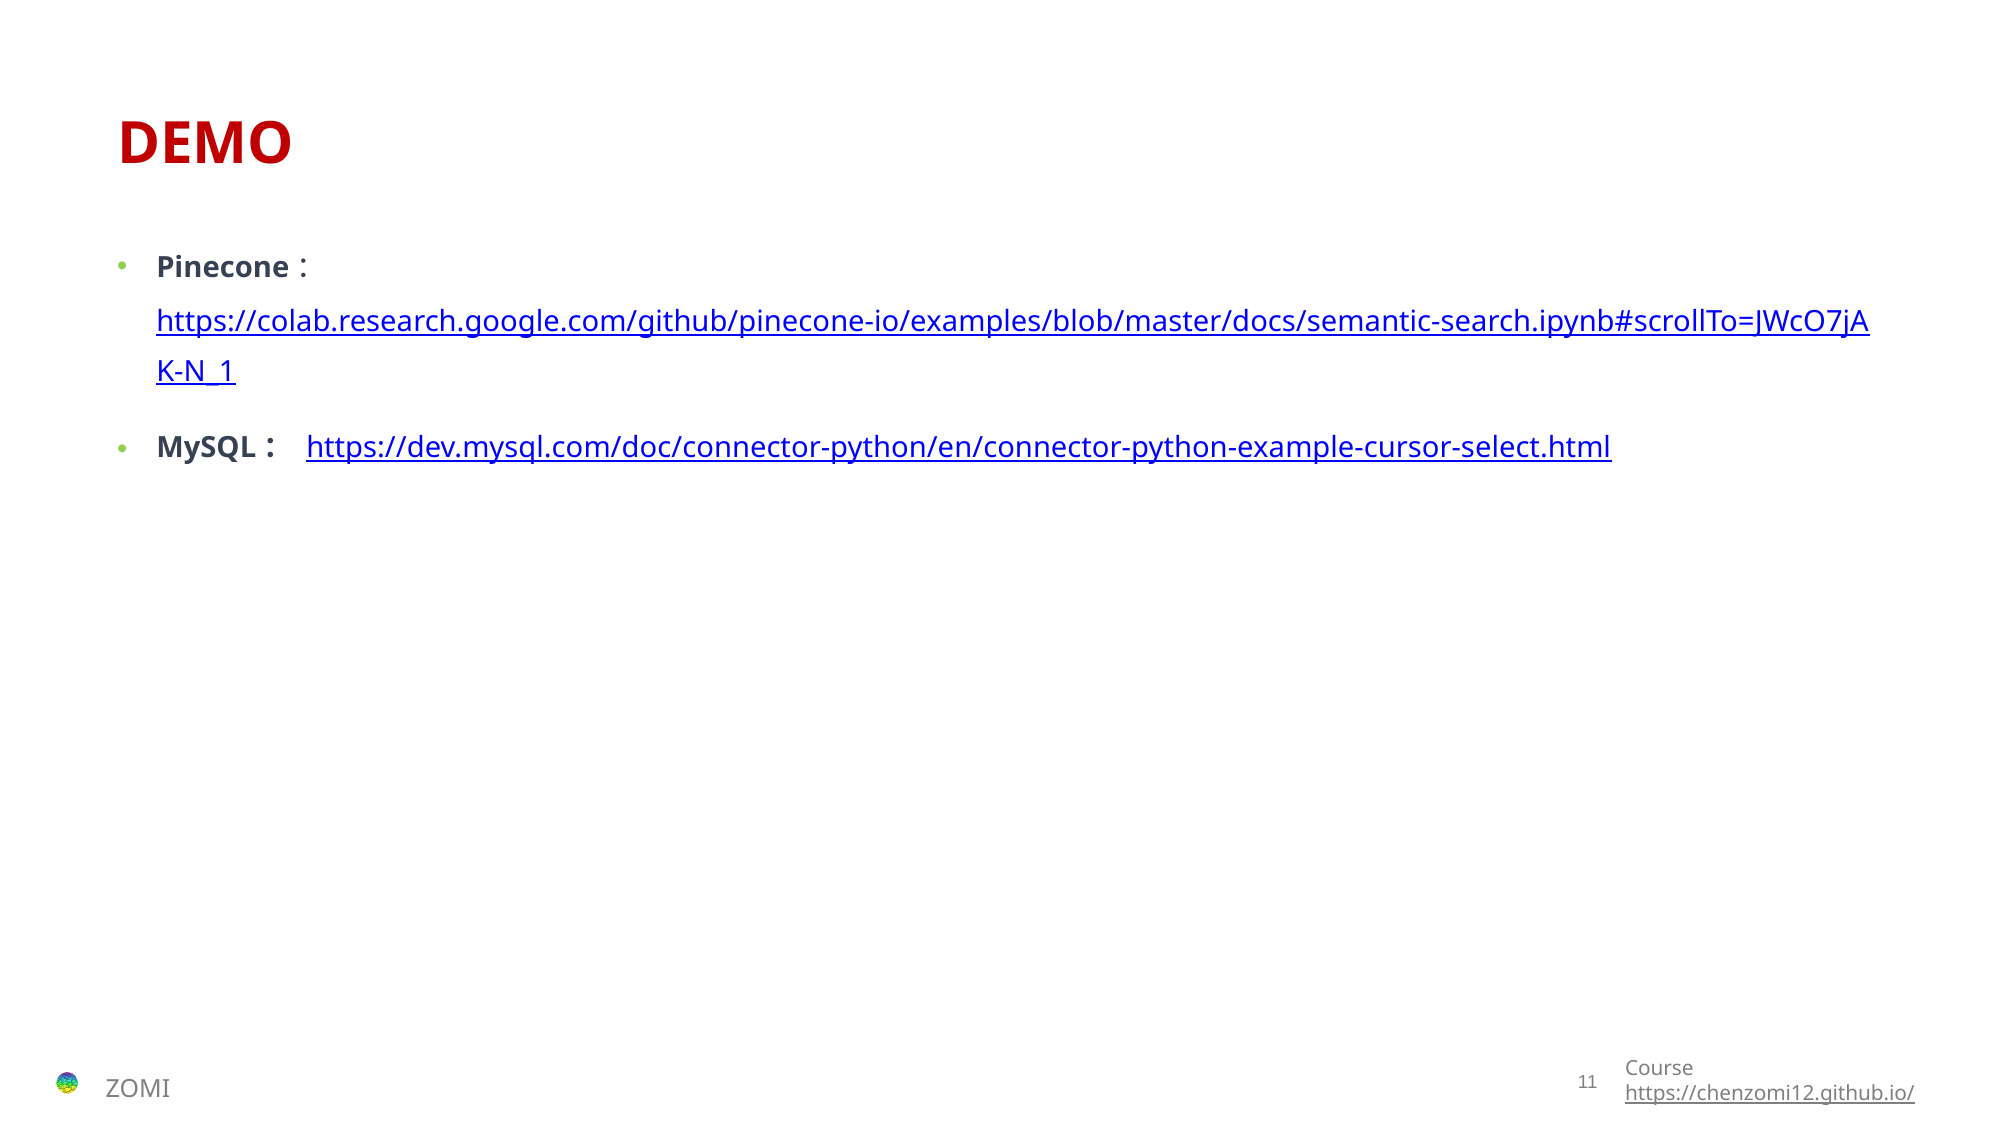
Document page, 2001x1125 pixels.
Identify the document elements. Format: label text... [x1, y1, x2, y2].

picture [57, 1073, 77, 1093]
title DEMO [102, 91, 1901, 189]
list Pinecone：https://colab.research.google.com/github/pinecone-io/examples/blob/master/docs/semantic-search.ipynb#scrollTo=JWcO7jAK-N_1 MySQL： https://dev.mysql.com/doc/connector-python/en/connector-python-example-cursor-select.html [102, 223, 1901, 1043]
